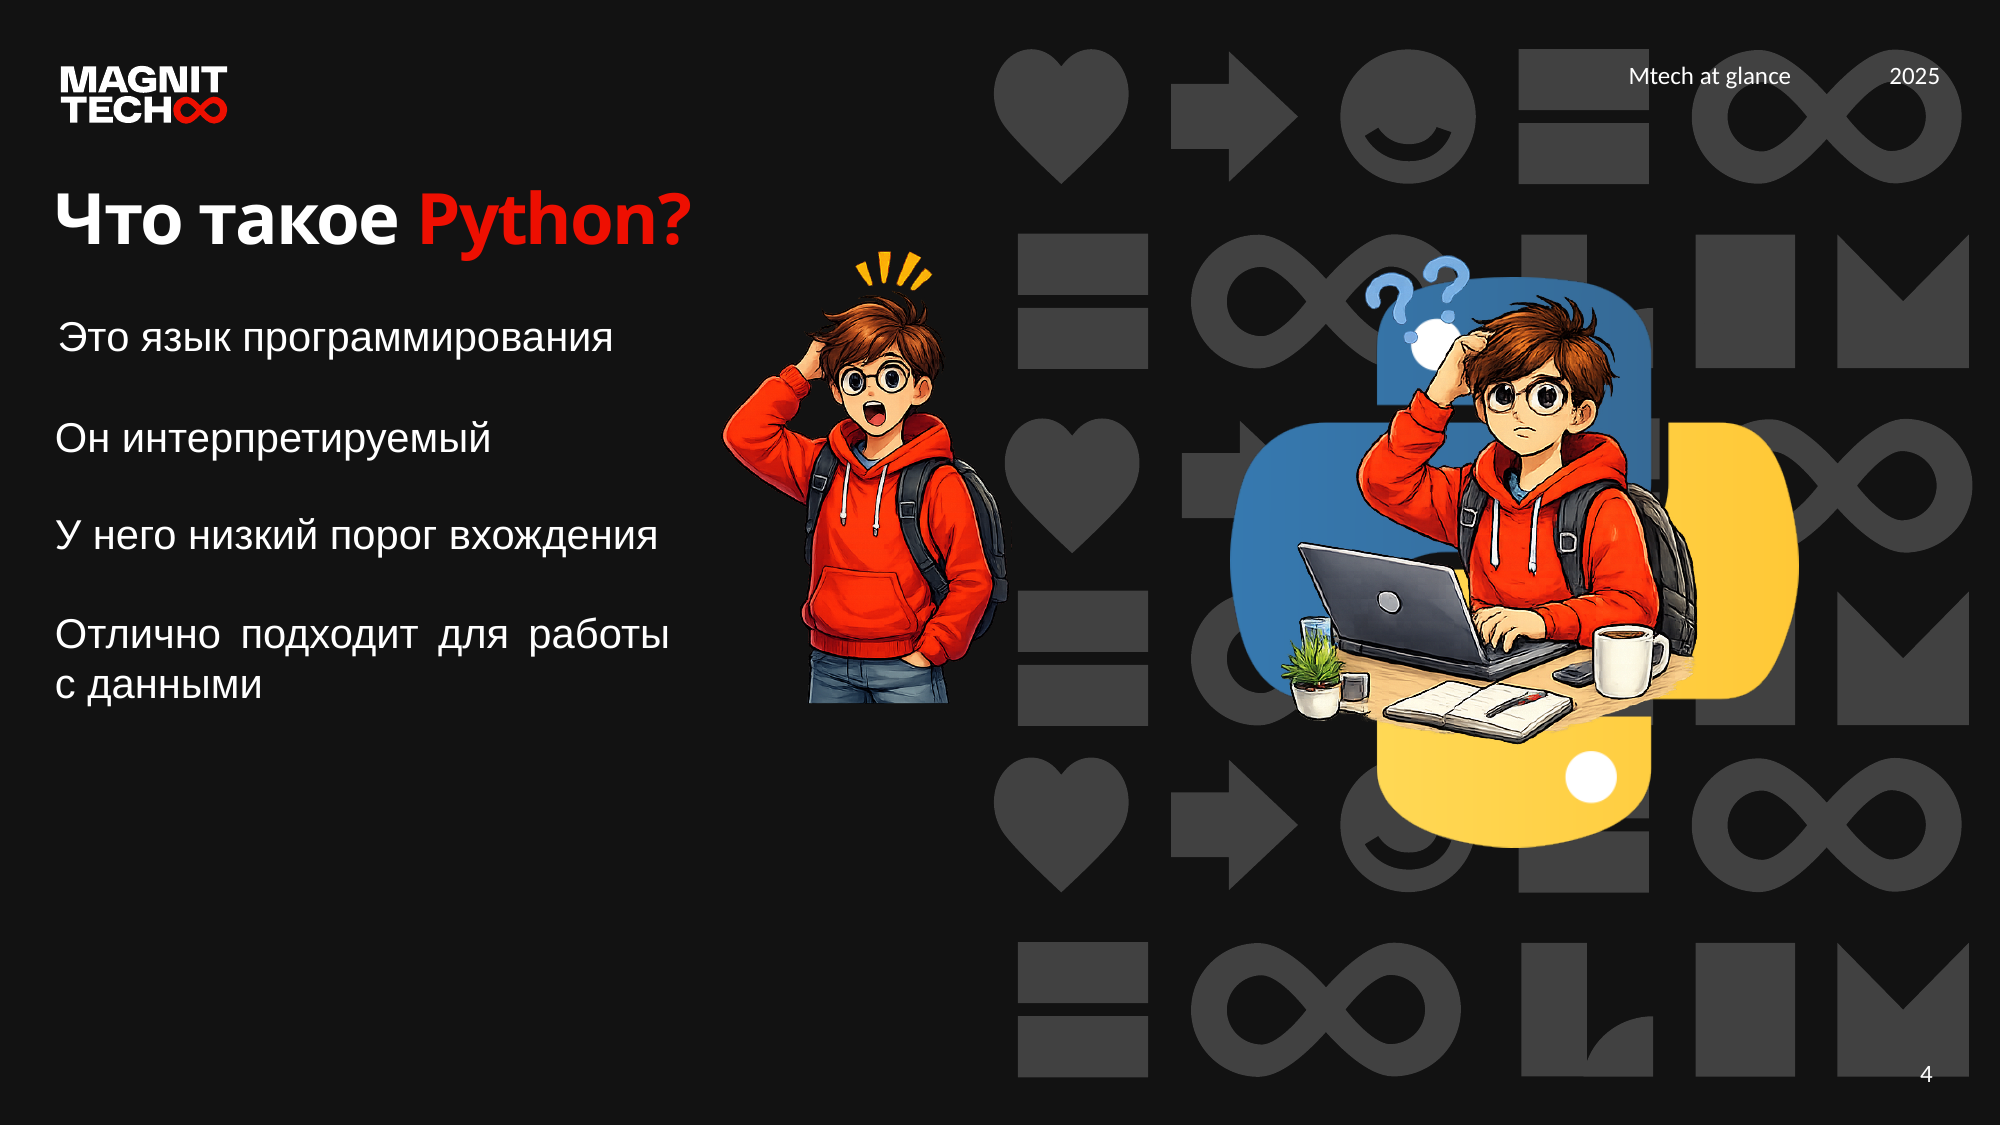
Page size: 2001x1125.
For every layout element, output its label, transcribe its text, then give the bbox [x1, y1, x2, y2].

text_box Отлично подходит для работы с данными [39, 599, 686, 679]
picture [1230, 245, 1799, 848]
text_box Что такое Python? [39, 182, 980, 342]
text_box Он интерпретируемый [39, 403, 591, 483]
picture [706, 237, 1012, 704]
slide_number 4 [1845, 1042, 1948, 1103]
text_box У него низкий порог вхождения [39, 500, 686, 580]
text_box Это язык программирования [42, 302, 633, 382]
